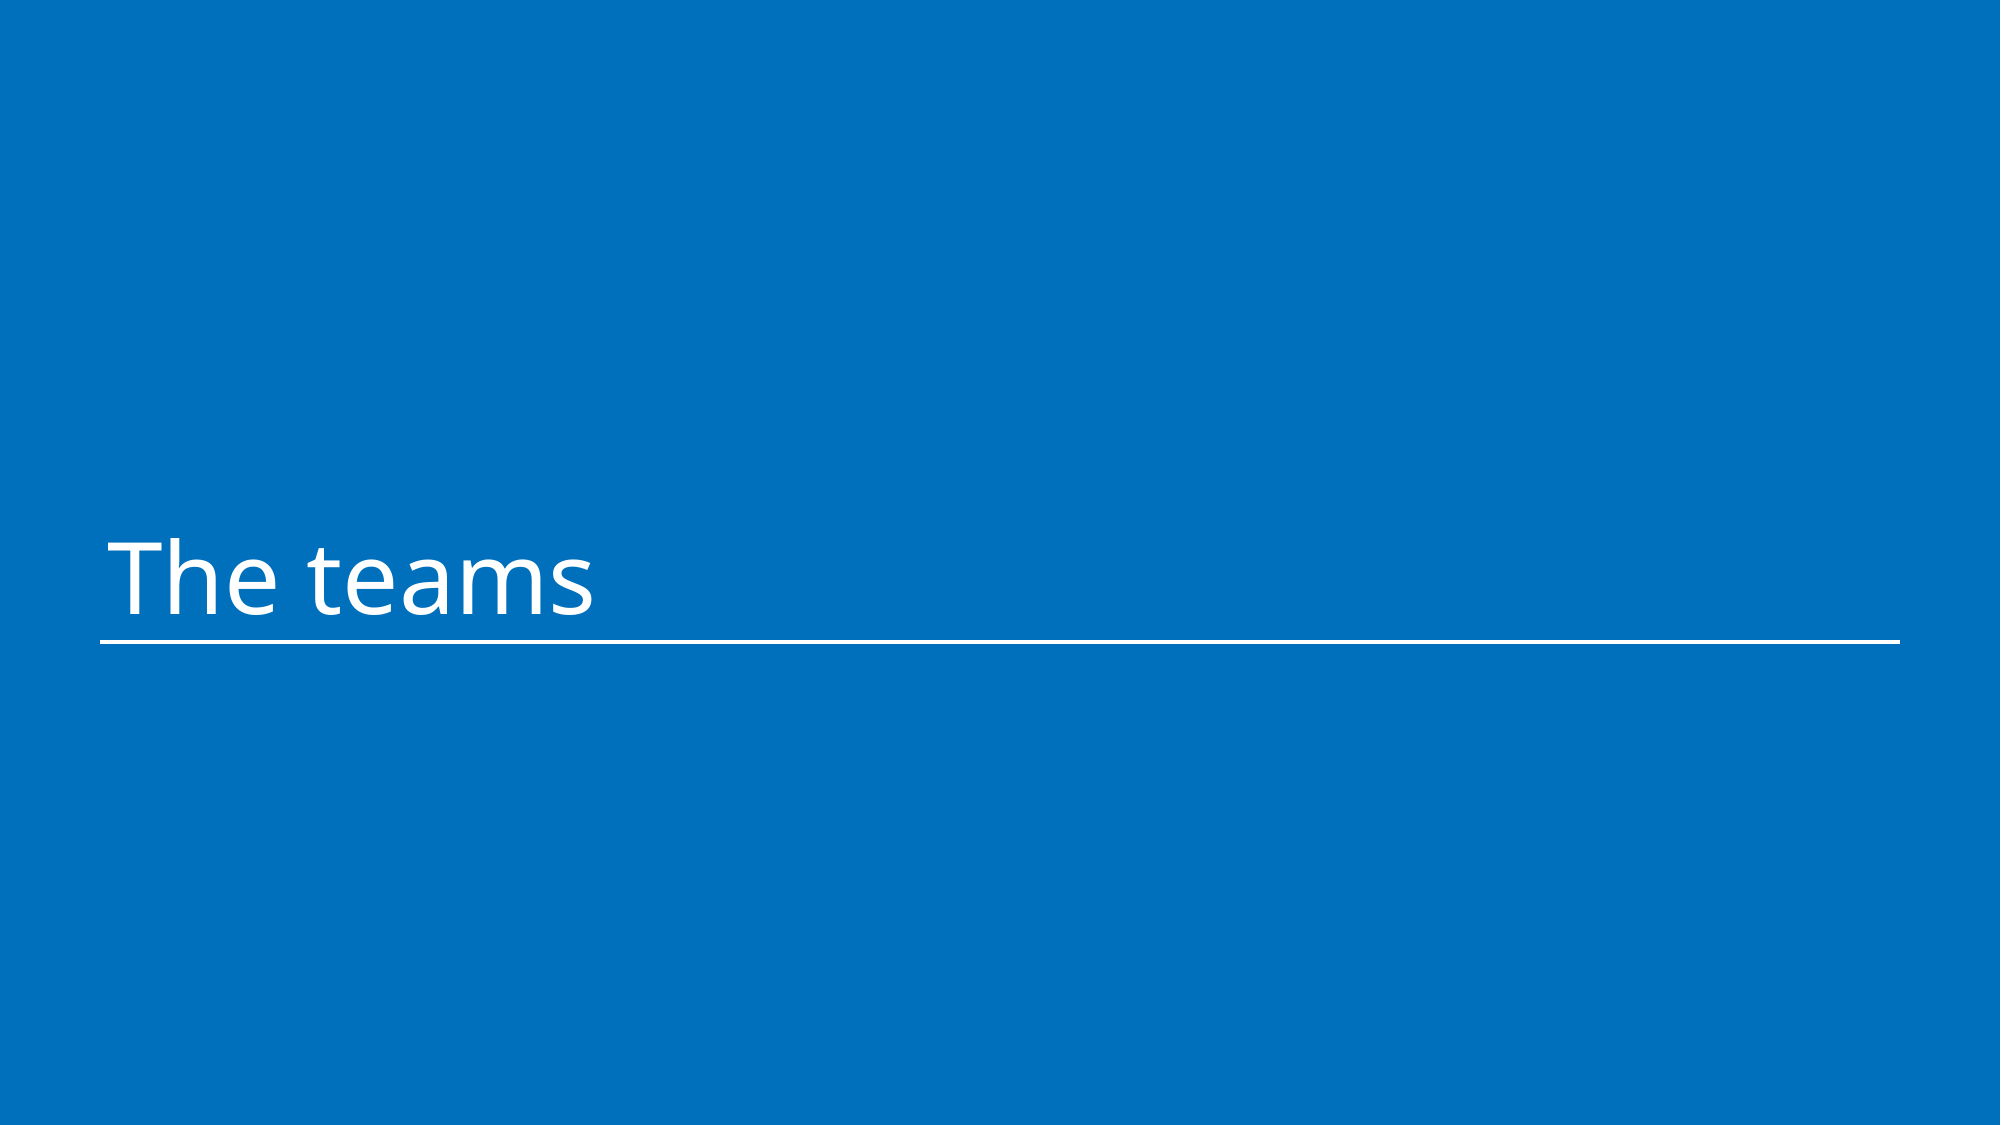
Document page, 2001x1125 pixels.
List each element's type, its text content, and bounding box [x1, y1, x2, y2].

title The teams [99, 482, 1900, 642]
